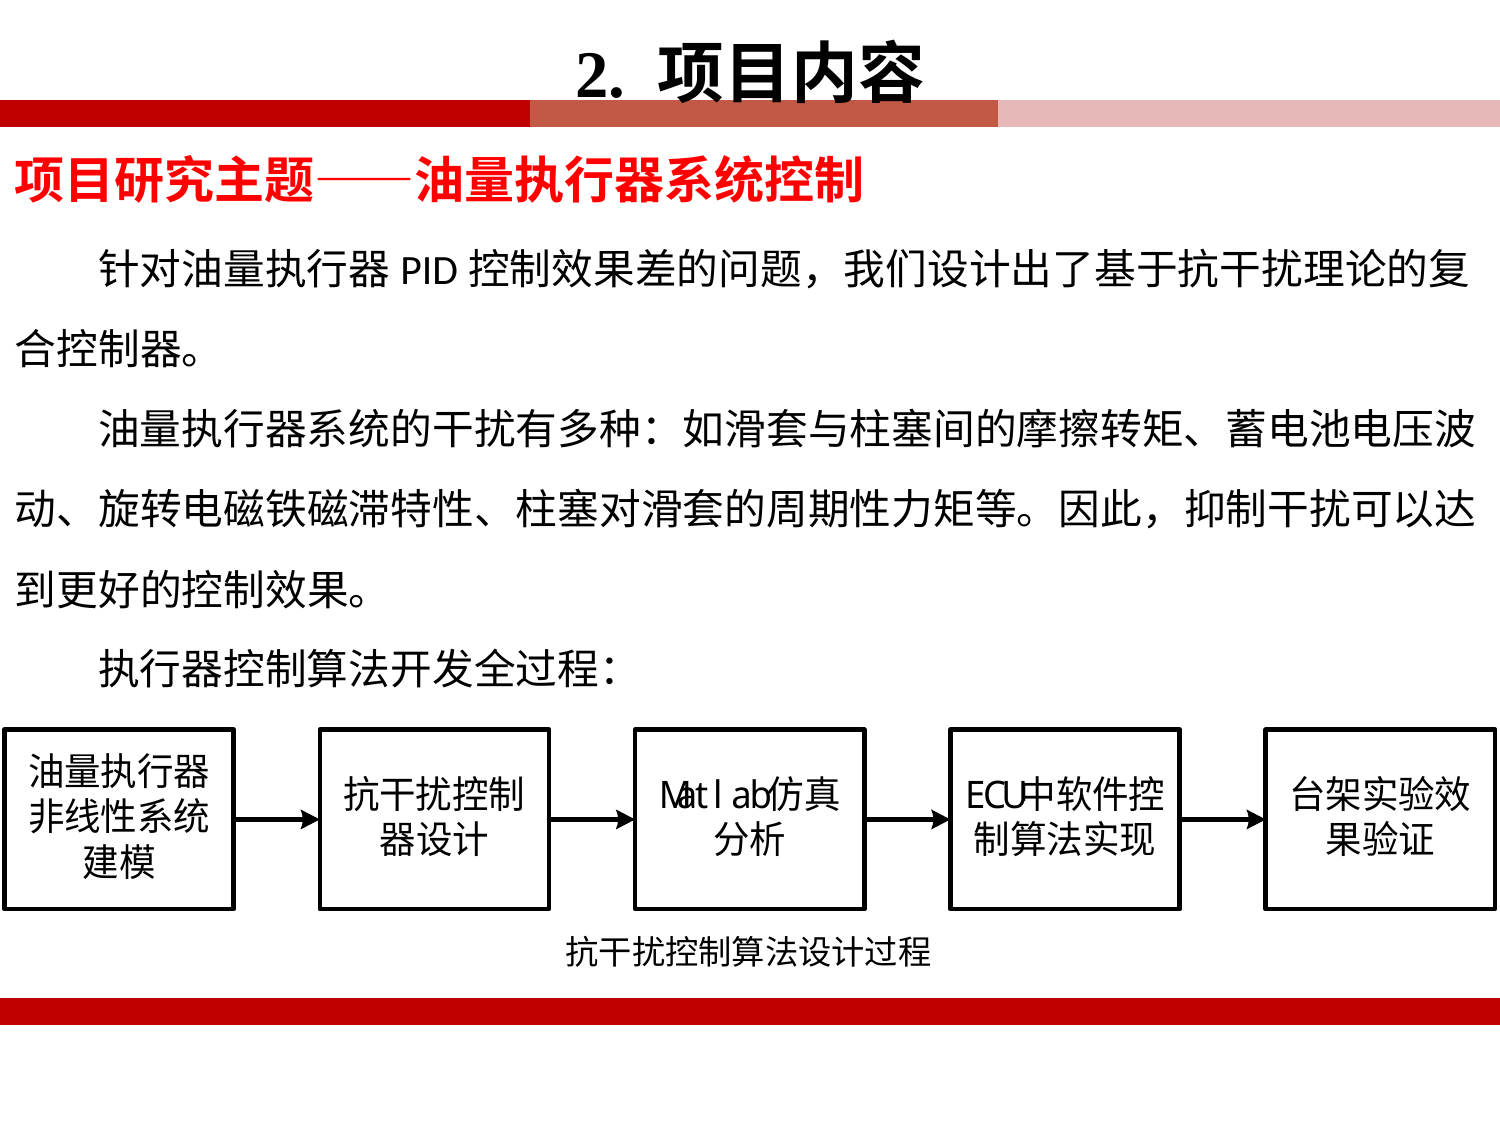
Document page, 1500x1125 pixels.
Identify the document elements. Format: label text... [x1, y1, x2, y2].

table_cell 60 [5, 114, 1494, 118]
text_box 2. 项目内容 [0, 0, 1500, 111]
text_box 针对油量执行器PID控制效果差的问题，我们设计出了基于抗干扰理论的复合控制器。 油量执行器系统的干扰有多种：如滑套与柱塞间的摩擦转矩、蓄电池电压波动、旋转电磁铁磁滞特性、柱塞对滑套的周期性力矩等。因此，抑制干扰可以达到更好的控制效果。 执行器控制算法开发全过程： [0, 205, 1498, 701]
text_box 项目研究主题——油量执行器系统控制 [0, 118, 1500, 217]
text_box 抗干扰控制算法设计过程 [0, 920, 1498, 979]
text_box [0, 724, 1498, 913]
